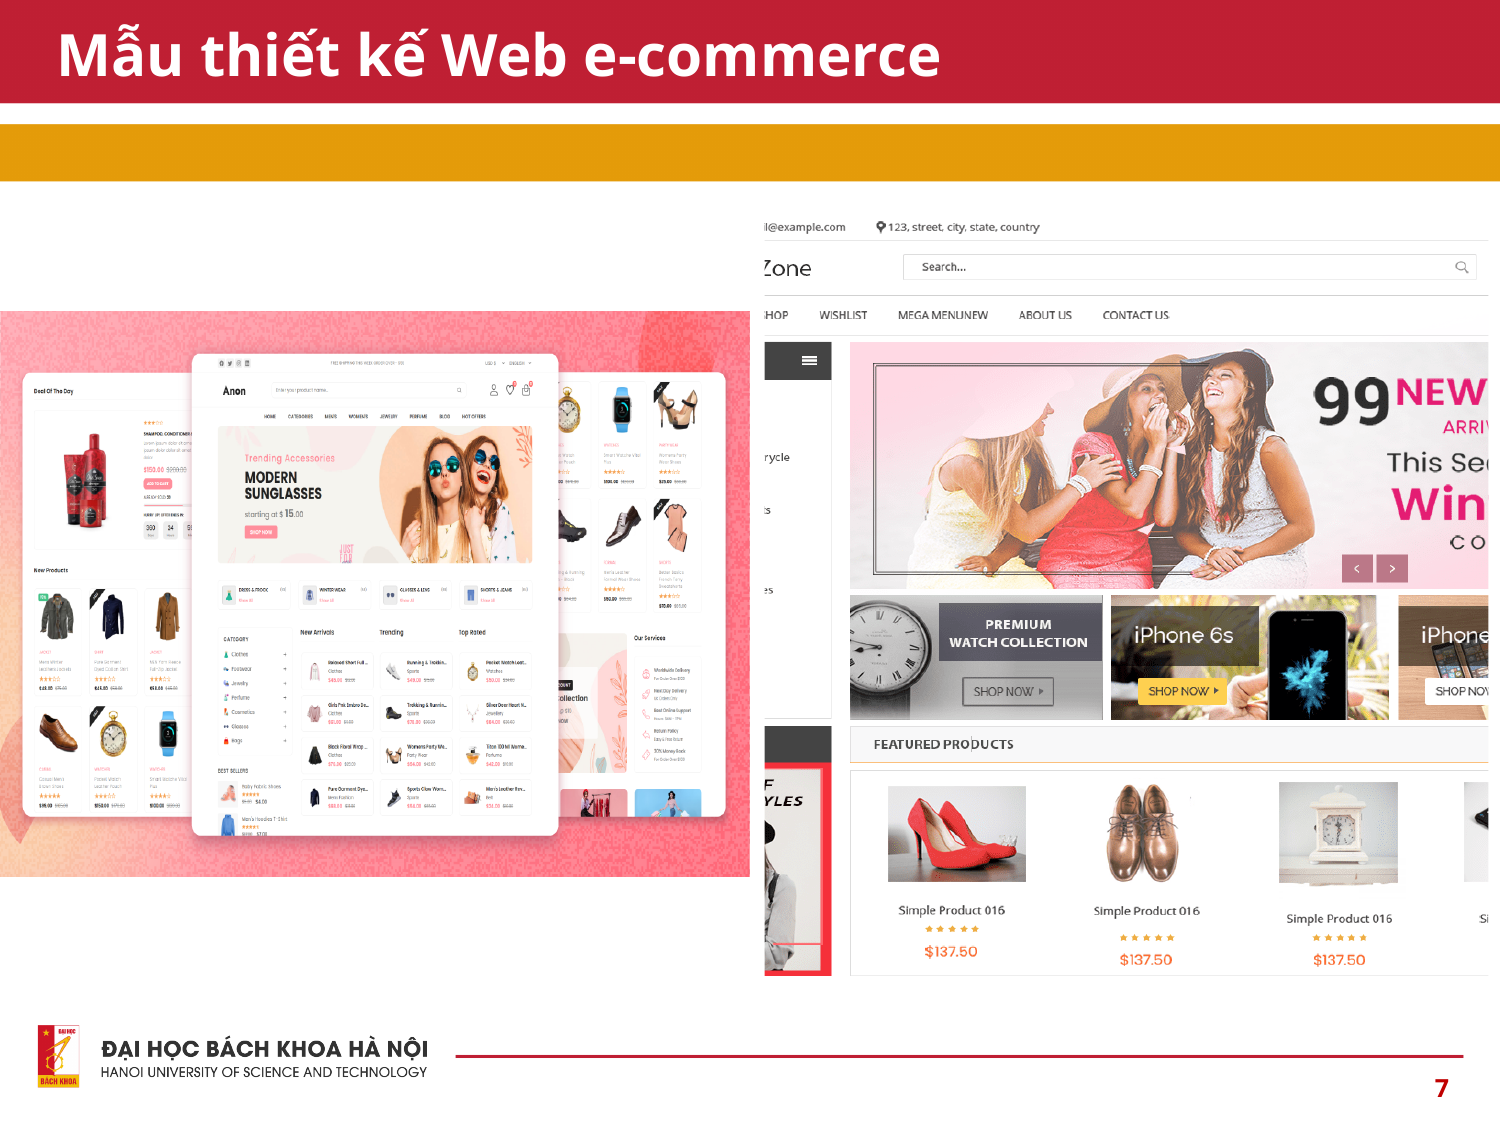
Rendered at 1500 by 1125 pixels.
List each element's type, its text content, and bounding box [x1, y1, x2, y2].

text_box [0, 311, 750, 877]
slide_number 7 [1126, 1065, 1464, 1125]
title Mẫu thiết kế Web e-commerce [41, 18, 1459, 90]
picture [0, 0, 1500, 1125]
